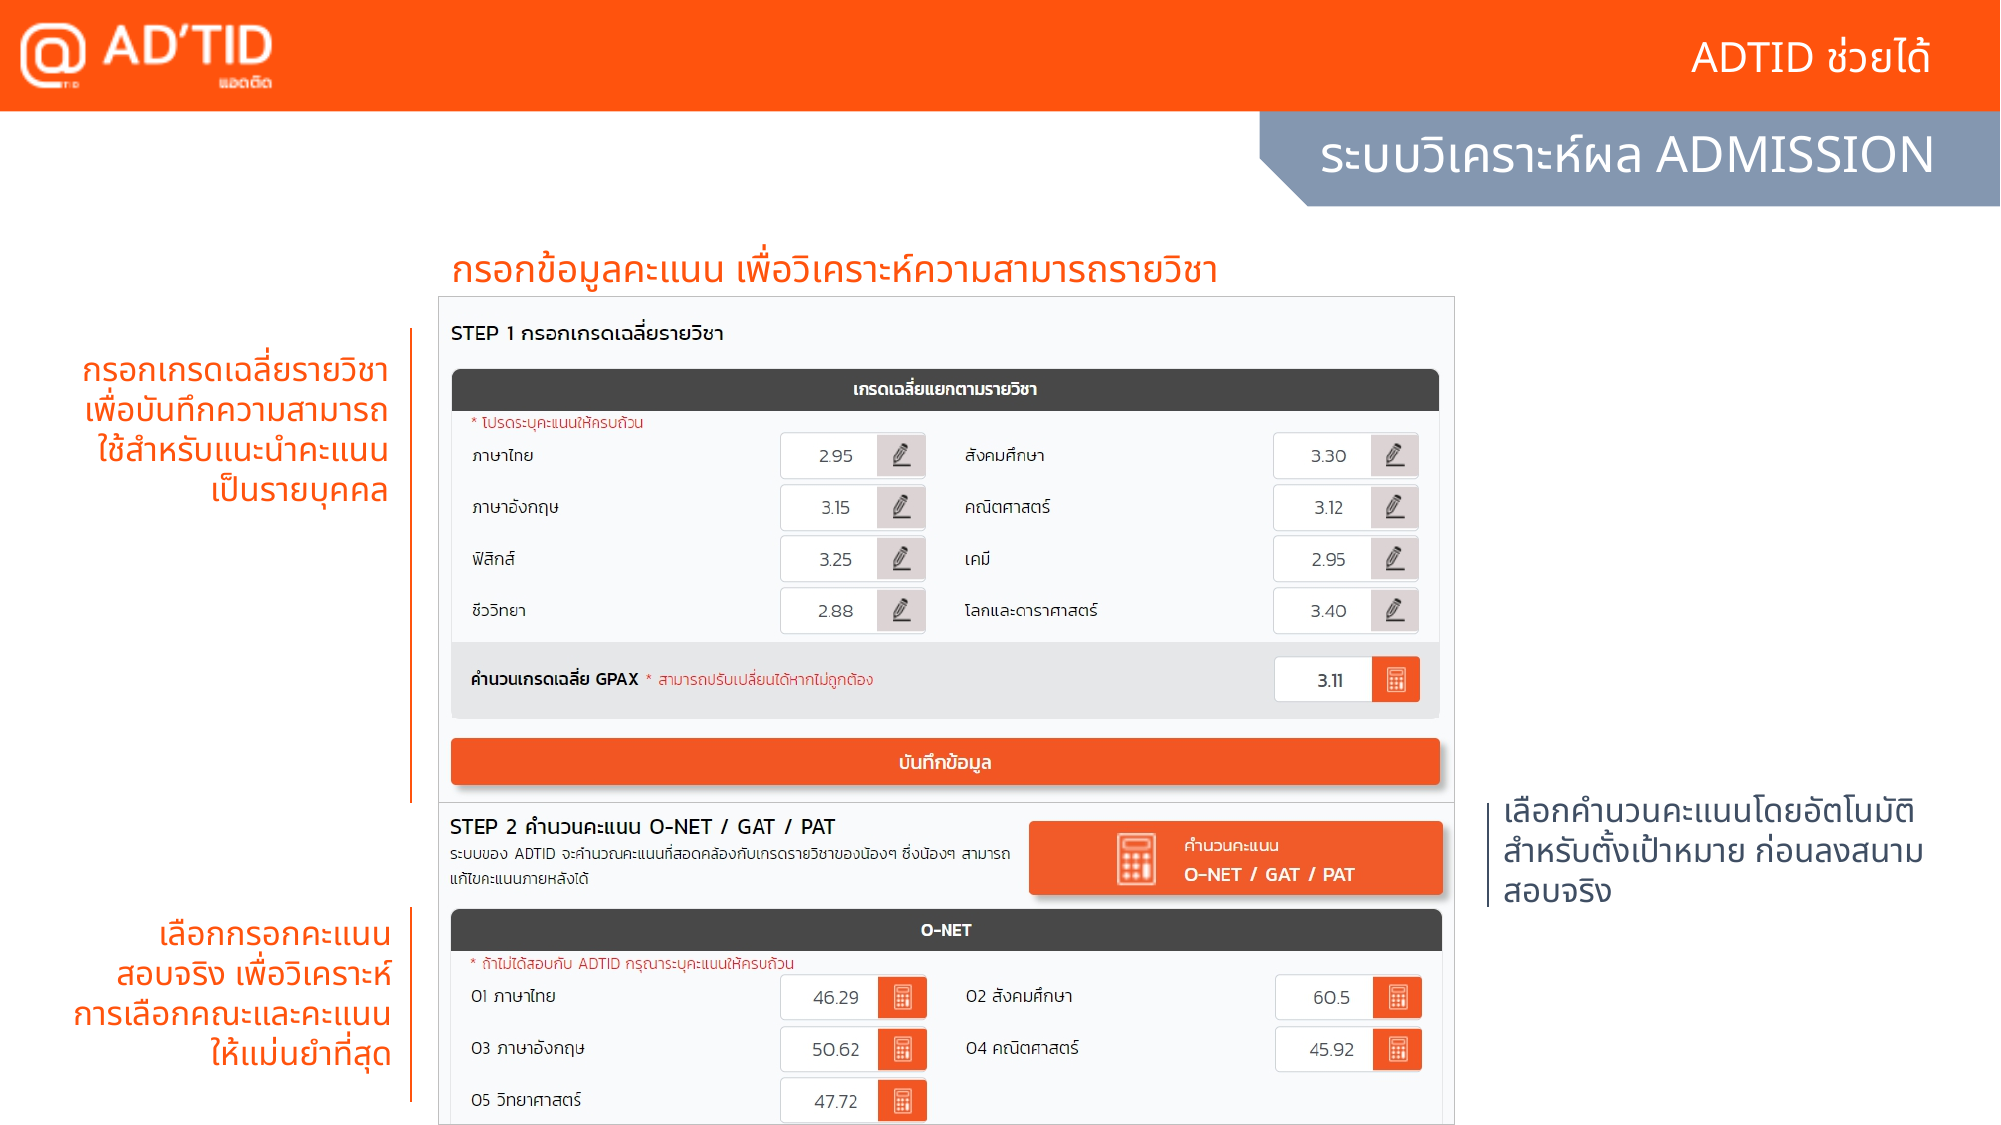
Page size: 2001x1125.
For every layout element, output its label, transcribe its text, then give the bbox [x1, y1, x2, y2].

text_box เลือกคำนวนคะแนนโดยอัตโนมัติ สำหรับตั้งเป้าหมาย ก่อนลงสนามสอบจริง [1488, 781, 1958, 917]
text_box ระบบวิเคราะห์ผล ADMISSION [1305, 114, 1952, 190]
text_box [0, 0, 2000, 112]
text_box เลือกกรอกคะแนน สอบจริง เพื่อวิเคราะห์ การเลือกคณะและคะแนน ให้แม่นยำที่สุด [58, 904, 408, 1079]
text_box กรอกข้อมูลคะแนน เพื่อวิเคราะห์ความสามารถรายวิชา [436, 237, 1235, 297]
picture [438, 296, 1455, 1125]
text_box [1258, 112, 2000, 208]
text_box กรอกเกรดเฉลี่ยรายวิชา เพื่อบันทึกความสามารถ ใช้สำหรับแนะนำคะแนน เป็นรายบุคคล [67, 340, 405, 516]
